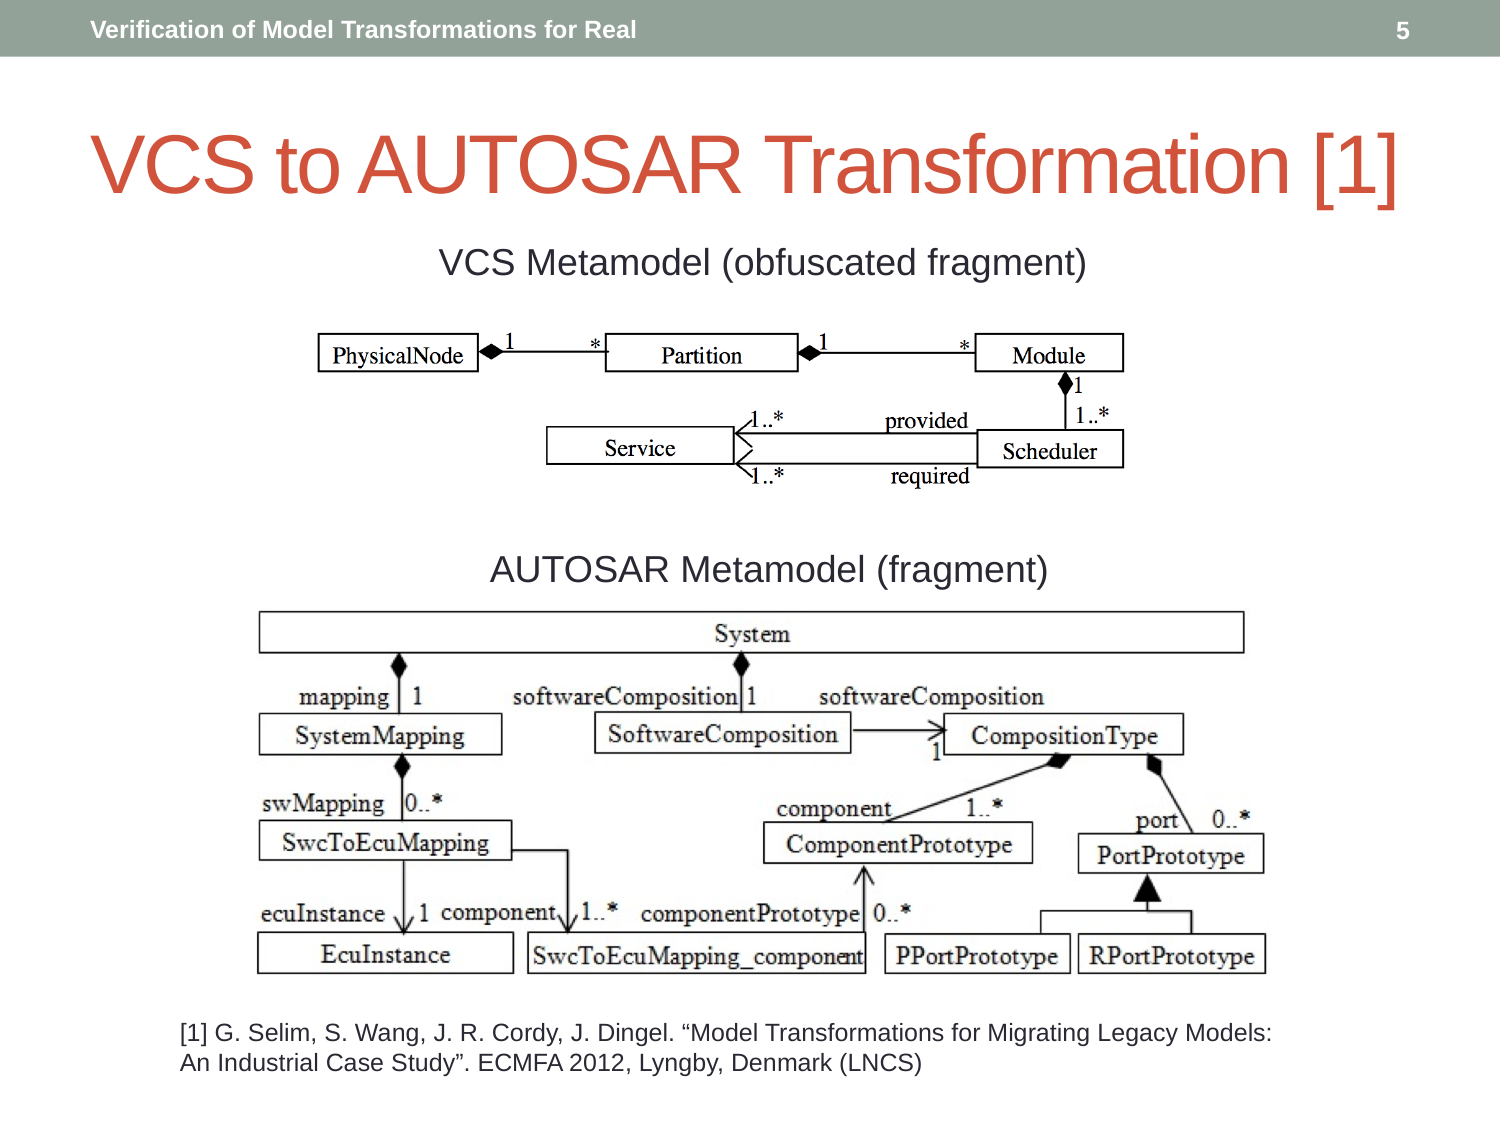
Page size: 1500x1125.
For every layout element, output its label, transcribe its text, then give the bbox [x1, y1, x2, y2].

text_box AUTOSAR Metamodel (fragment) [475, 537, 1065, 597]
text_box VCS Metamodel (obfuscated fragment) [423, 230, 1103, 291]
text_box [1] G. Selim, S. Wang, J. R. Cordy, J. Dingel. “Model Transformations for Migrating Legacy Models: An Industrial Case Study”. ECMFA 2012, Lyngby, Denmark (LNCS) [165, 1009, 1297, 1084]
title VCS to AUTOSAR Transformation [1] [75, 79, 1425, 242]
picture [228, 600, 1277, 981]
slide_number 5 [1250, 2, 1425, 57]
picture [299, 323, 1129, 492]
